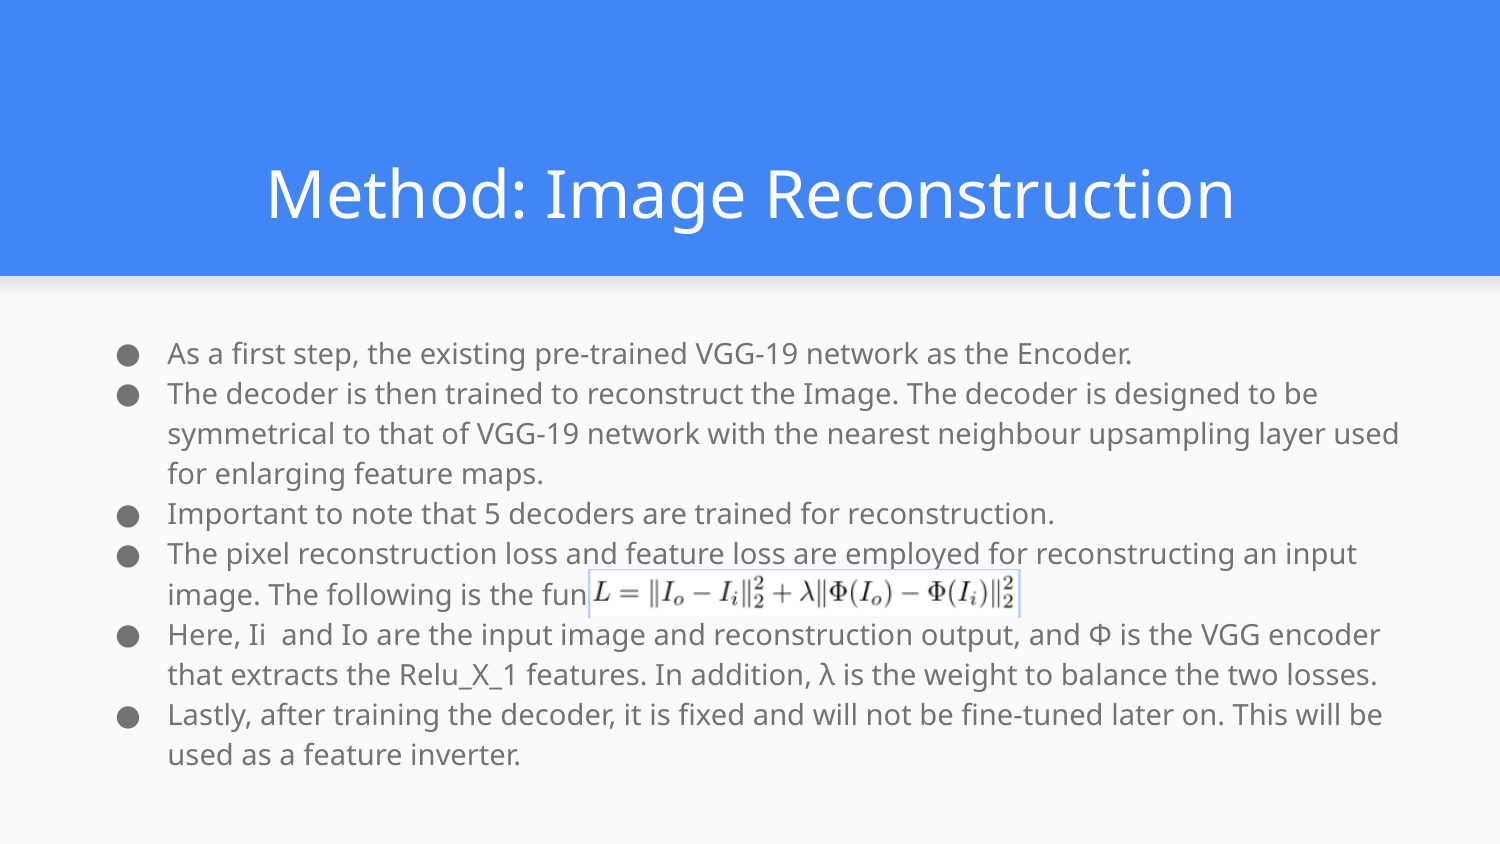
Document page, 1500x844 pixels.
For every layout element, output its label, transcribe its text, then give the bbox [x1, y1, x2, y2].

list As a first step, the existing pre-trained VGG-19 network as the Encoder. The decoder is then trained to reconstruct the Image. The decoder is designed to be symmetrical to that of VGG-19 network with the nearest neighbour upsampling layer used for enlarging feature maps. Important to note that 5 decoders are trained for reconstruction. The pixel reconstruction loss and feature loss are employed for reconstructing an input image. The following is the function : Here, Ii and Io are the input image and reconstruction output, and Φ is the VGG encoder that extracts the Relu_X_1 features. In addition, λ is the weight to balance the two losses. Lastly, after training the decoder, it is fixed and will not be fine-tuned later on. This will be used as a feature inverter. [77, 314, 1447, 760]
picture [587, 569, 1023, 618]
title Method: Image Reconstruction [77, 121, 1427, 248]
